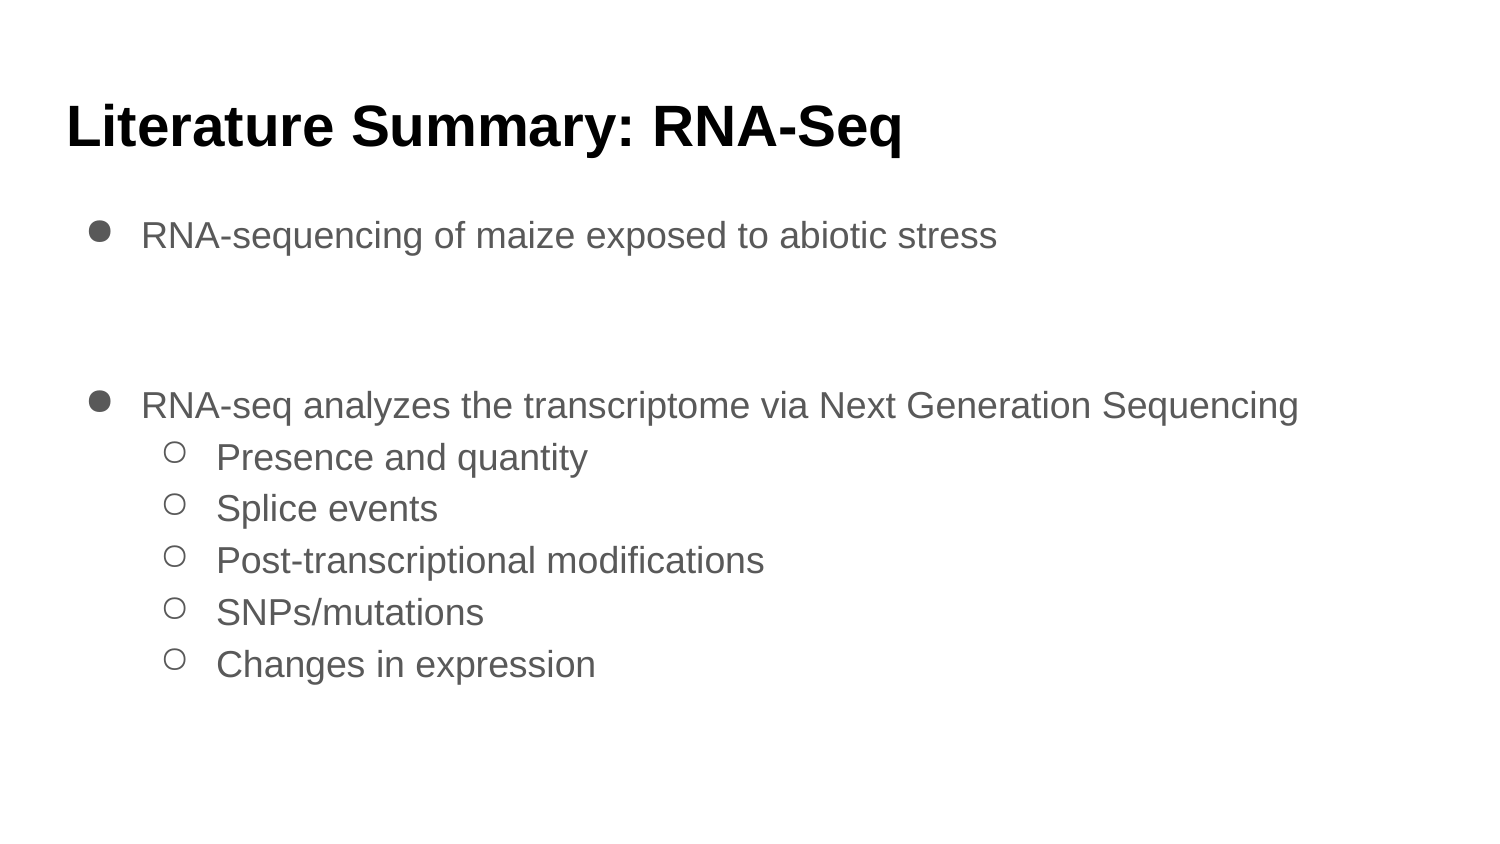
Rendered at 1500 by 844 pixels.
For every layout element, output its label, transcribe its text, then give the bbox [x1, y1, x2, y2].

list RNA-sequencing of maize exposed to abiotic stress RNA-seq analyzes the transcriptome via Next Generation Sequencing Presence and quantity Splice events Post-transcriptional modifications SNPs/mutations Changes in expression [51, 189, 1449, 750]
title Literature Summary: RNA-Seq [51, 72, 1449, 167]
